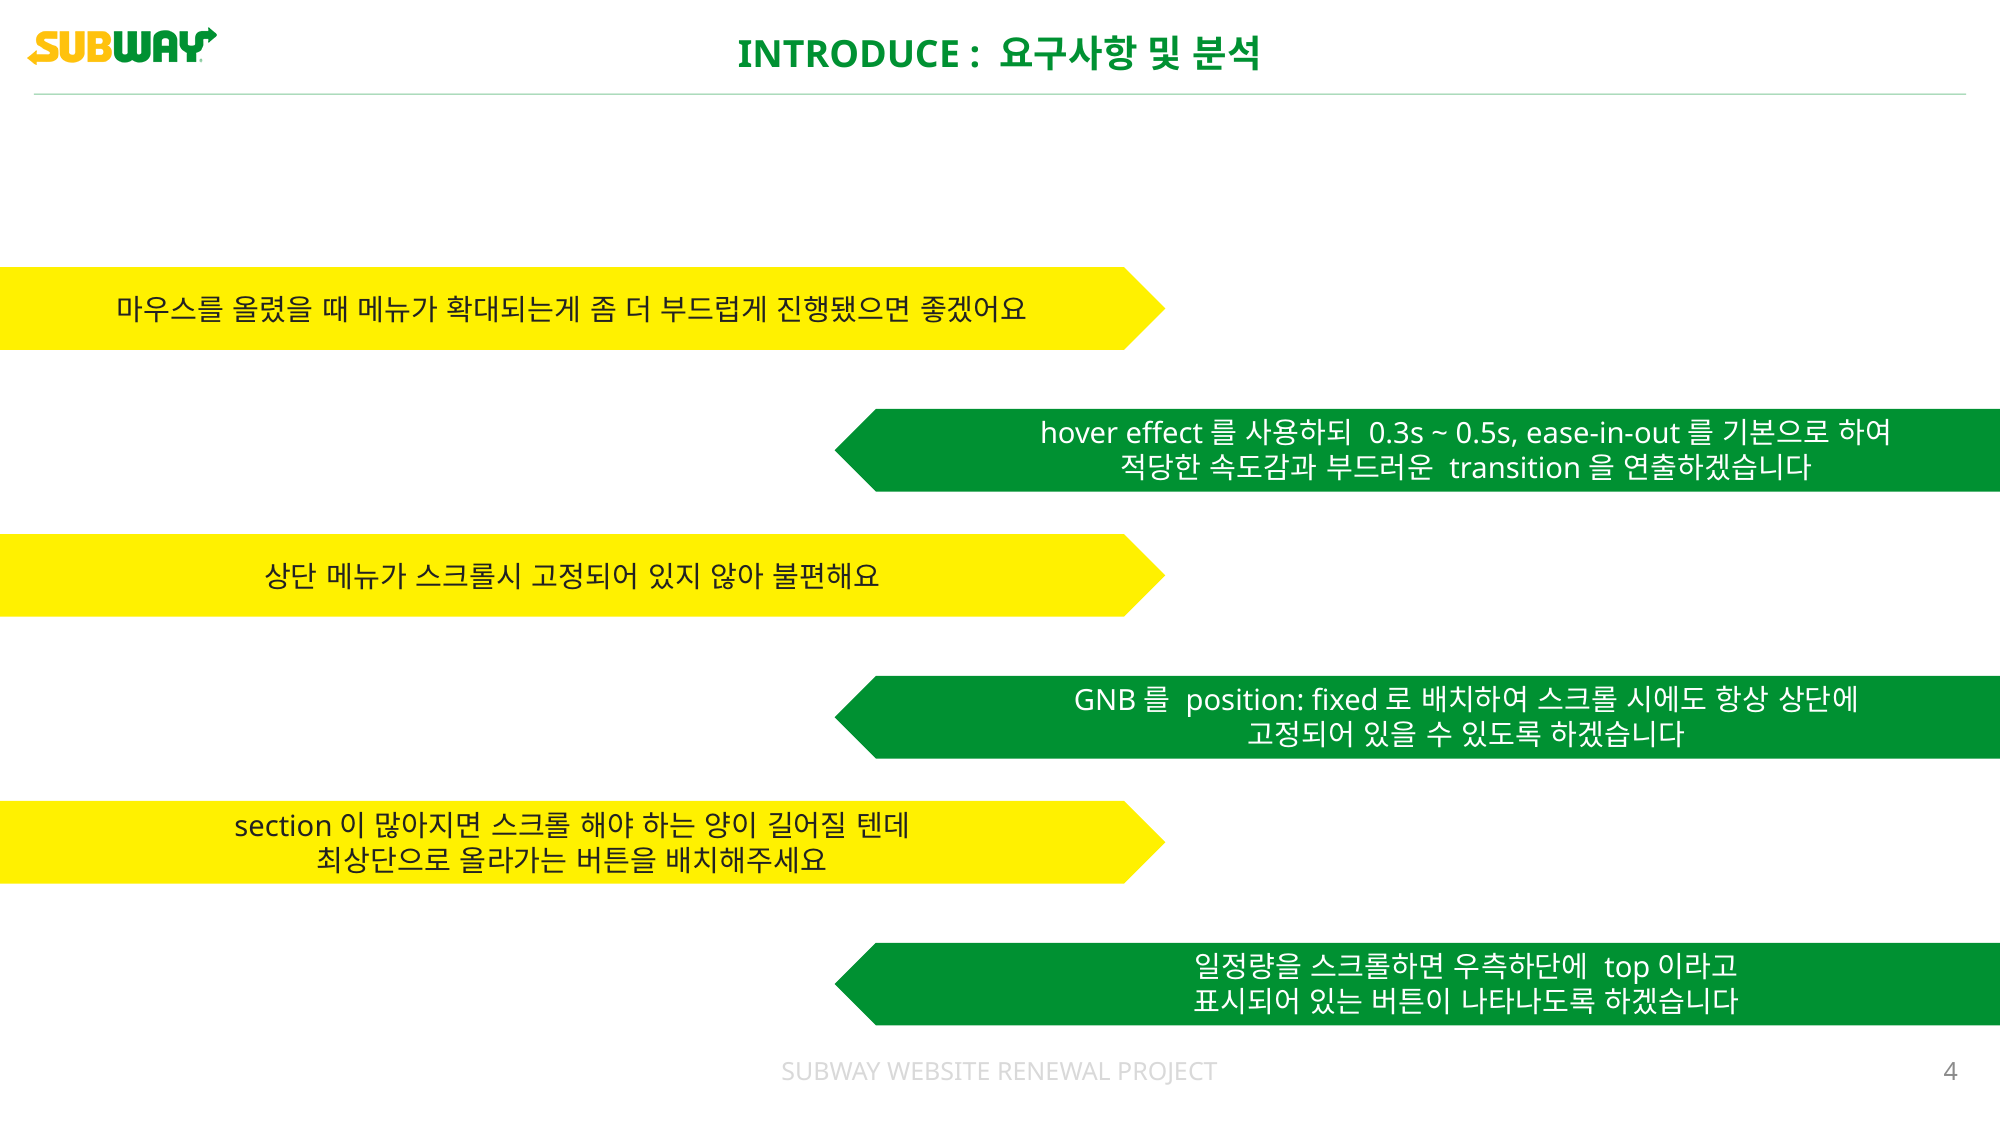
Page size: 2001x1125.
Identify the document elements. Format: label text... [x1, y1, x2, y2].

text_box 마우스를 올렸을 때 메뉴가 확대되는게 좀 더 부드럽게 진행됐으면 좋겠어요 [0, 266, 1167, 351]
footer SUBWAY WEBSITE RENEWAL PROJECT [662, 1042, 1338, 1103]
text_box section이 많아지면 스크롤 해야 하는 양이 길어질 텐데 최상단으로 올라가는 버튼을 배치해주세요 [0, 799, 1167, 885]
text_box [834, 674, 2000, 761]
text_box 상단 메뉴가 스크롤시 고정되어 있지 않아 불편해요 [0, 533, 1167, 618]
text_box INTRODUCE : 요구사항 및 분석 [208, 22, 1792, 83]
slide_number 4 [1522, 1042, 1973, 1103]
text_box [834, 941, 2000, 1027]
picture [27, 27, 208, 65]
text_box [834, 407, 2000, 494]
